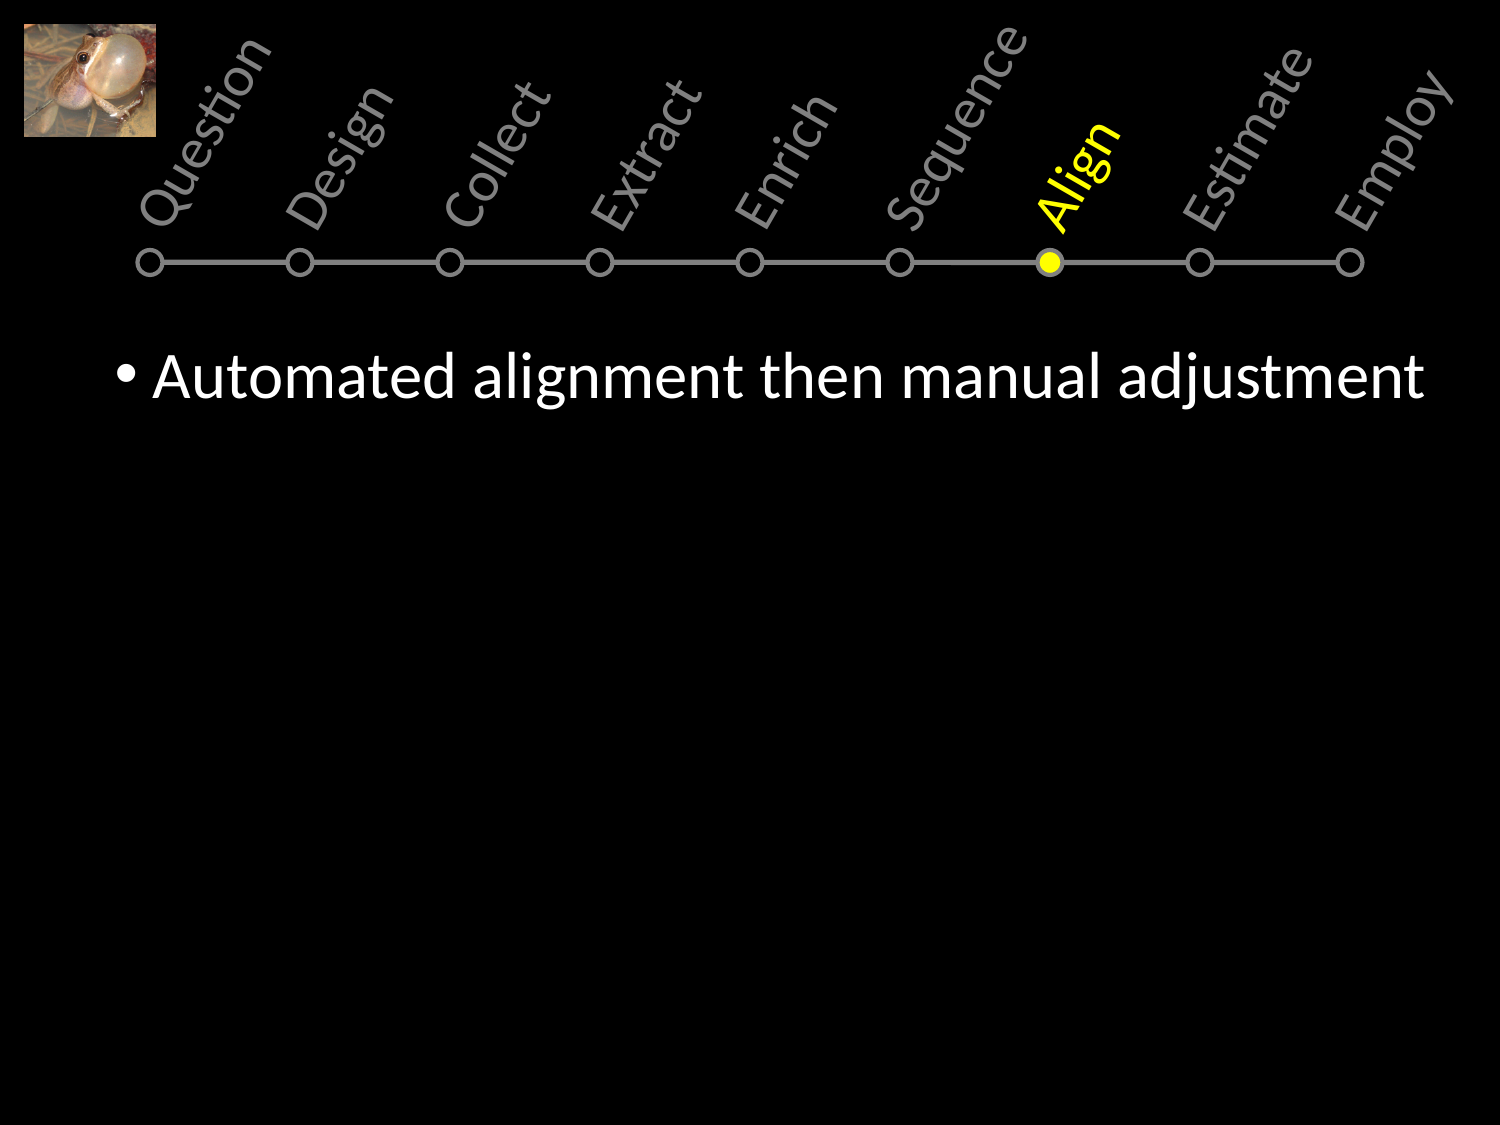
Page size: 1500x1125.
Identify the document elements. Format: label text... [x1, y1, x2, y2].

text_box [1035, 247, 1065, 260]
text_box [1335, 247, 1365, 278]
text_box Extract [557, 24, 742, 258]
text_box [135, 247, 165, 278]
text_box [1189, 272, 1211, 278]
text_box [439, 272, 461, 278]
text_box [1039, 272, 1061, 278]
text_box Question [102, 0, 304, 258]
text_box [289, 272, 311, 278]
text_box Align [999, 69, 1158, 258]
text_box [889, 272, 911, 278]
text_box Employ [1301, 35, 1479, 258]
text_box Estimate [1149, 5, 1344, 258]
text_box [435, 247, 465, 260]
text_box [589, 272, 611, 278]
text_box [1185, 247, 1215, 260]
text_box Enrich [701, 50, 869, 256]
text_box [285, 247, 315, 260]
text_box [885, 247, 915, 260]
text_box [735, 247, 765, 260]
text_box [739, 272, 761, 278]
text_box Design [252, 36, 429, 258]
picture [24, 24, 156, 137]
text_box Sequence [851, 0, 1057, 258]
text_box Automated alignment then manual adjustment [99, 324, 1463, 420]
text_box [585, 247, 615, 260]
text_box Collect [408, 33, 587, 257]
